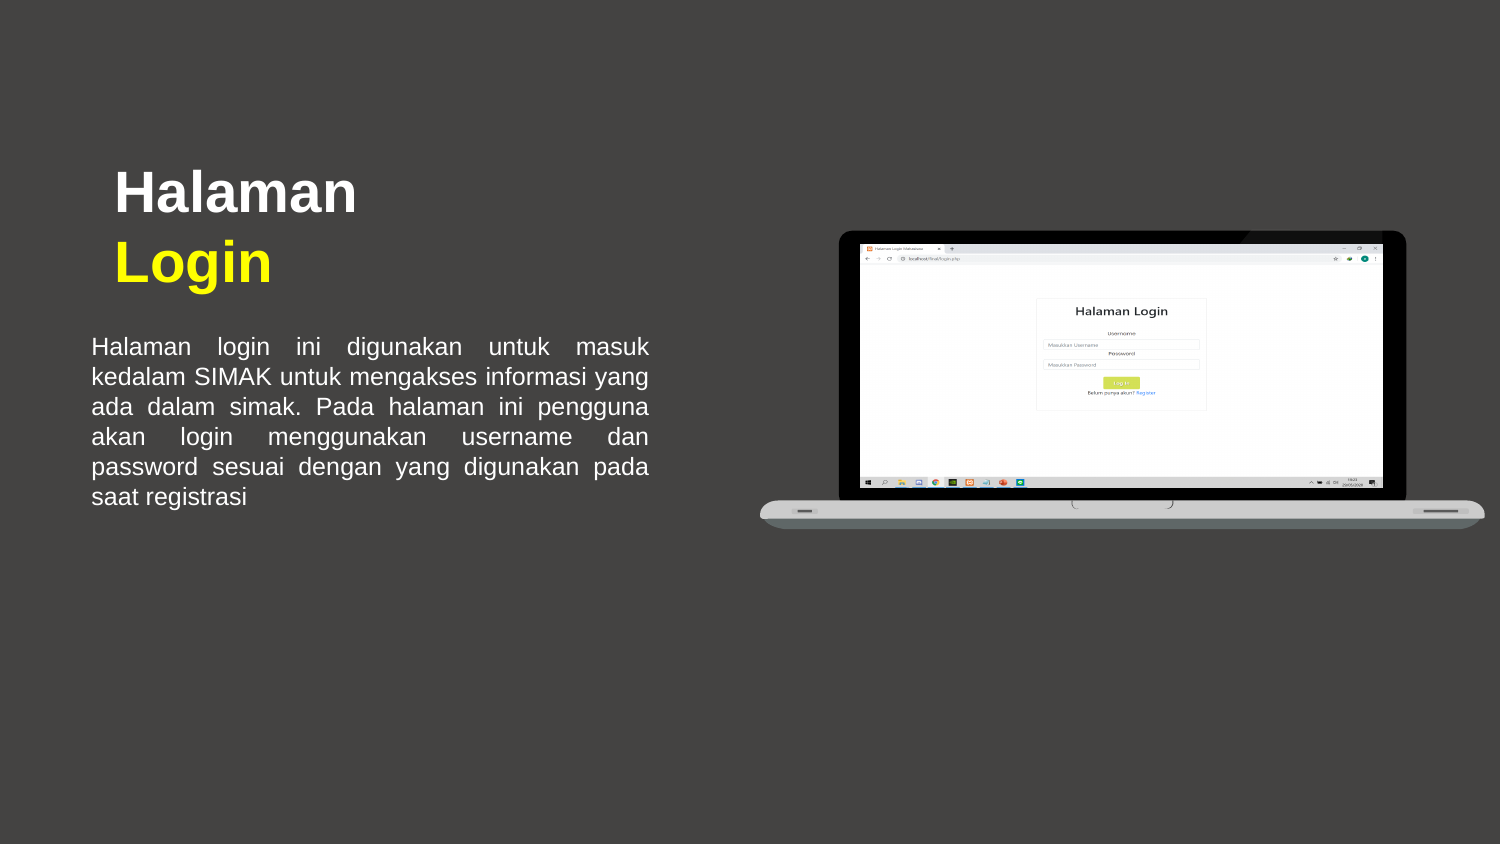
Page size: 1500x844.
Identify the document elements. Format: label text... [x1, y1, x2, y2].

picture [859, 244, 1383, 489]
text_box Halaman Login [100, 147, 526, 302]
text_box Halaman login ini digunakan untuk masuk kedalam SIMAK untuk mengakses informasi yang ada dalam simak. Pada halaman ini pengguna akan login menggunakan username dan password sesuai dengan yang digunakan pada saat registrasi [76, 323, 666, 518]
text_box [756, 228, 1487, 531]
